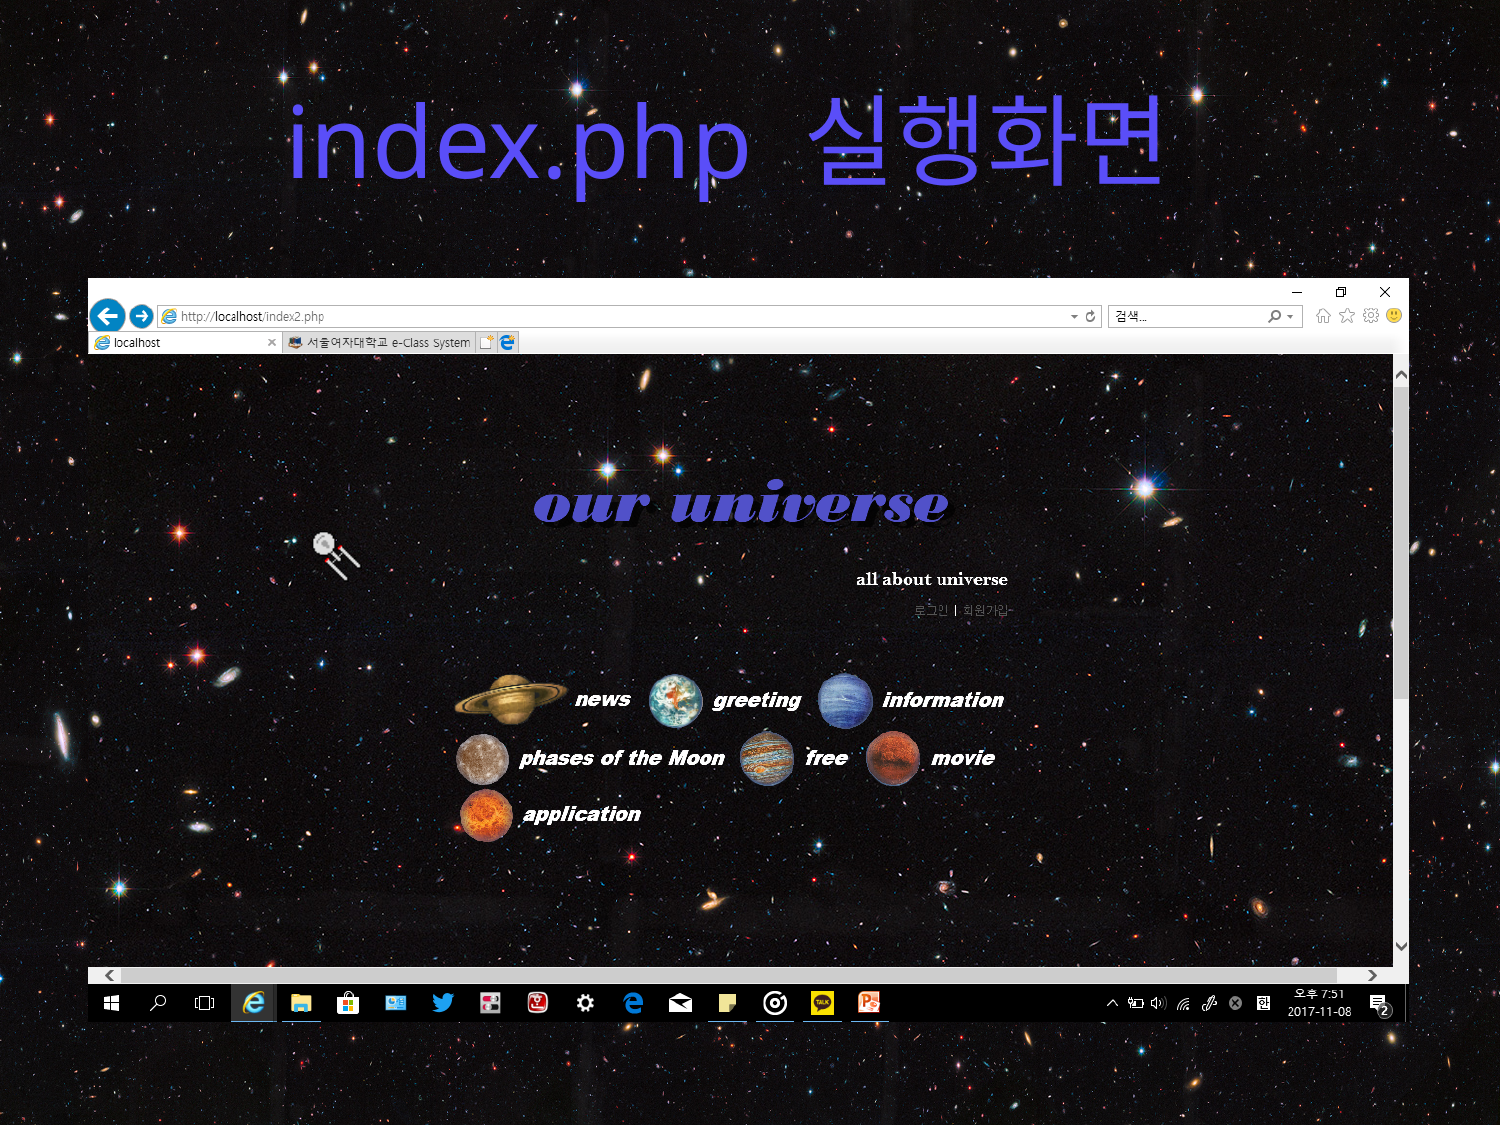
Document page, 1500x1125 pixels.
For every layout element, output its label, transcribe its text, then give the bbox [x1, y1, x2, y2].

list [88, 278, 1410, 1022]
title index.php 실행화면 [53, 45, 1404, 233]
picture [0, 0, 1500, 1125]
